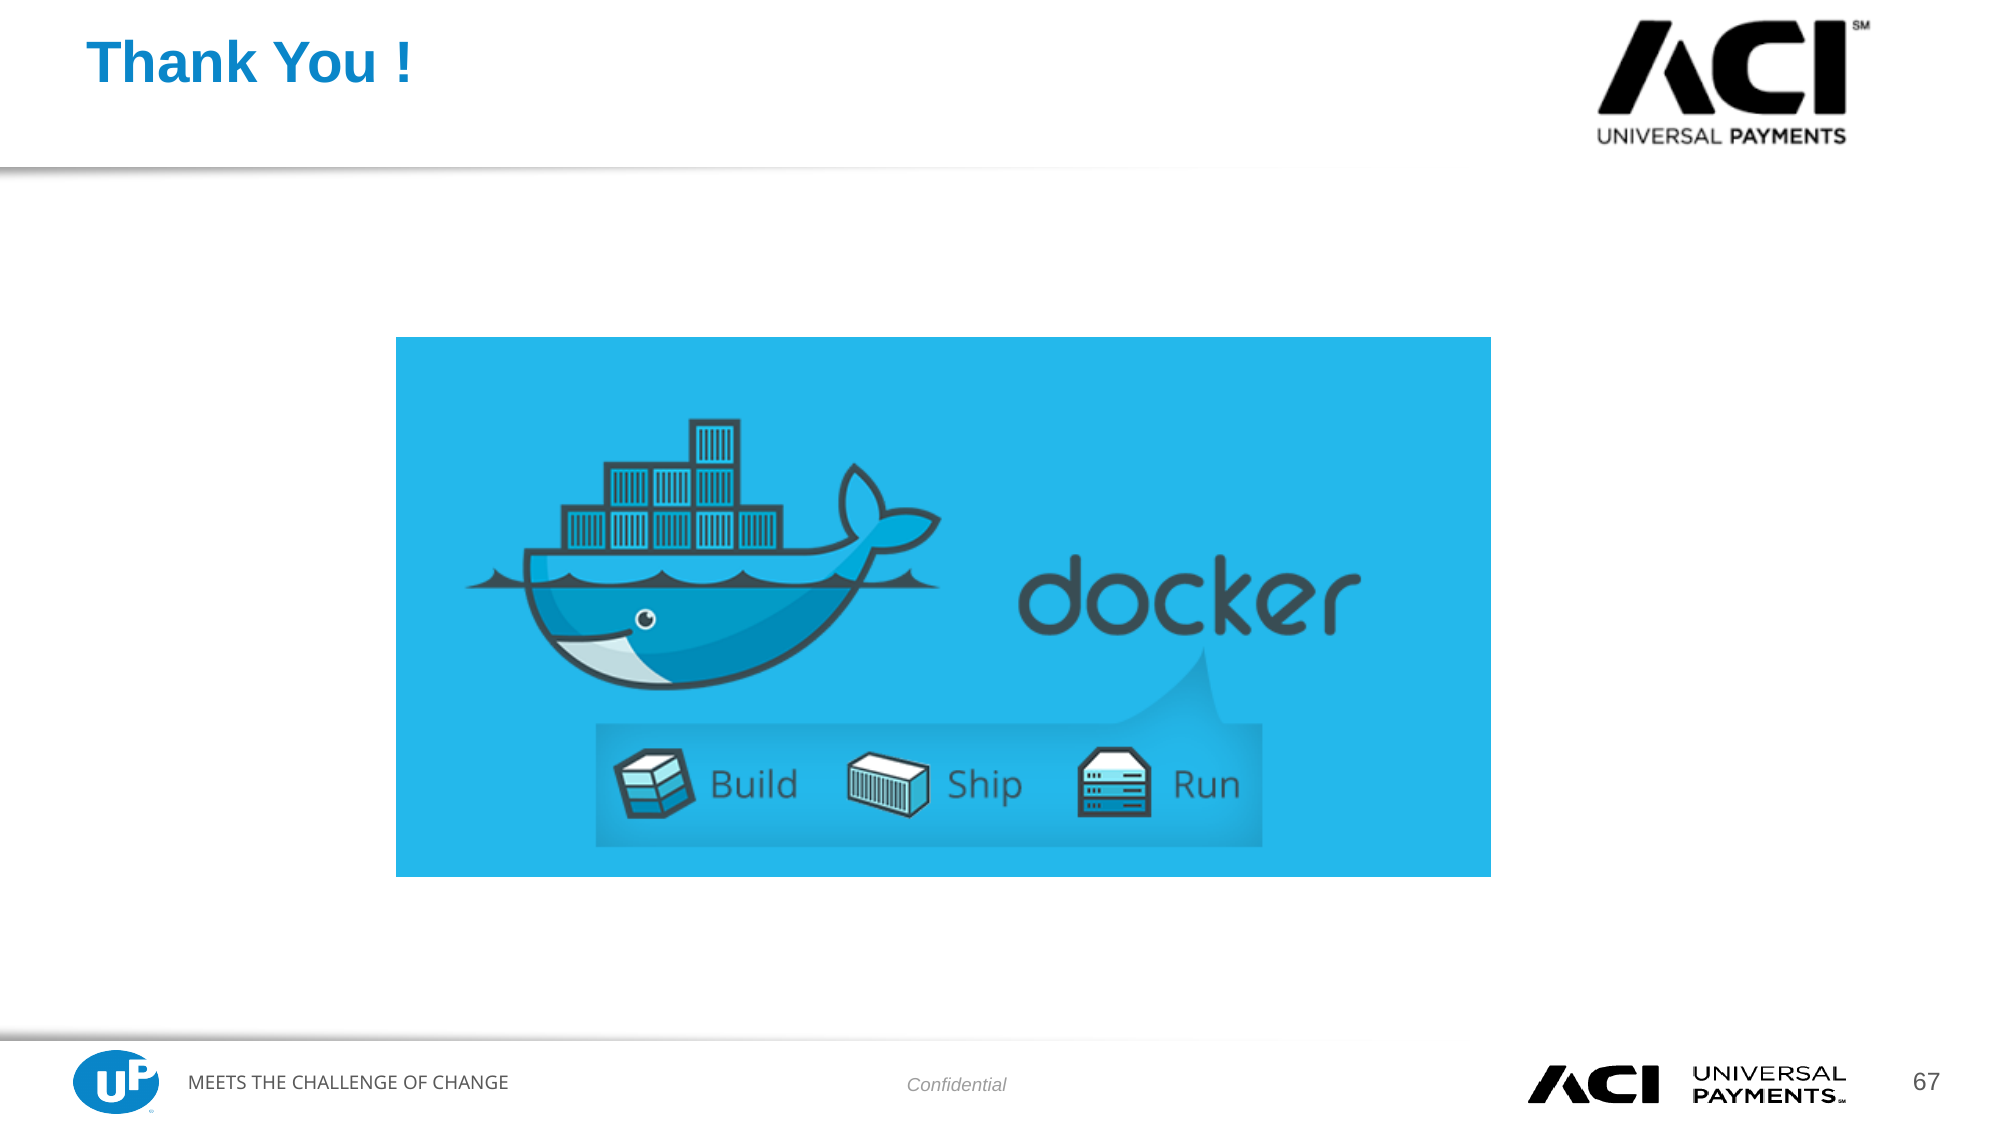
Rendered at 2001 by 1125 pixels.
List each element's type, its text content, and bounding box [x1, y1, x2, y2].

picture [0, 991, 2001, 1125]
picture [1595, 13, 1872, 152]
title Thank You ! [71, 13, 1594, 105]
picture [396, 336, 1491, 877]
picture [0, 167, 2000, 216]
